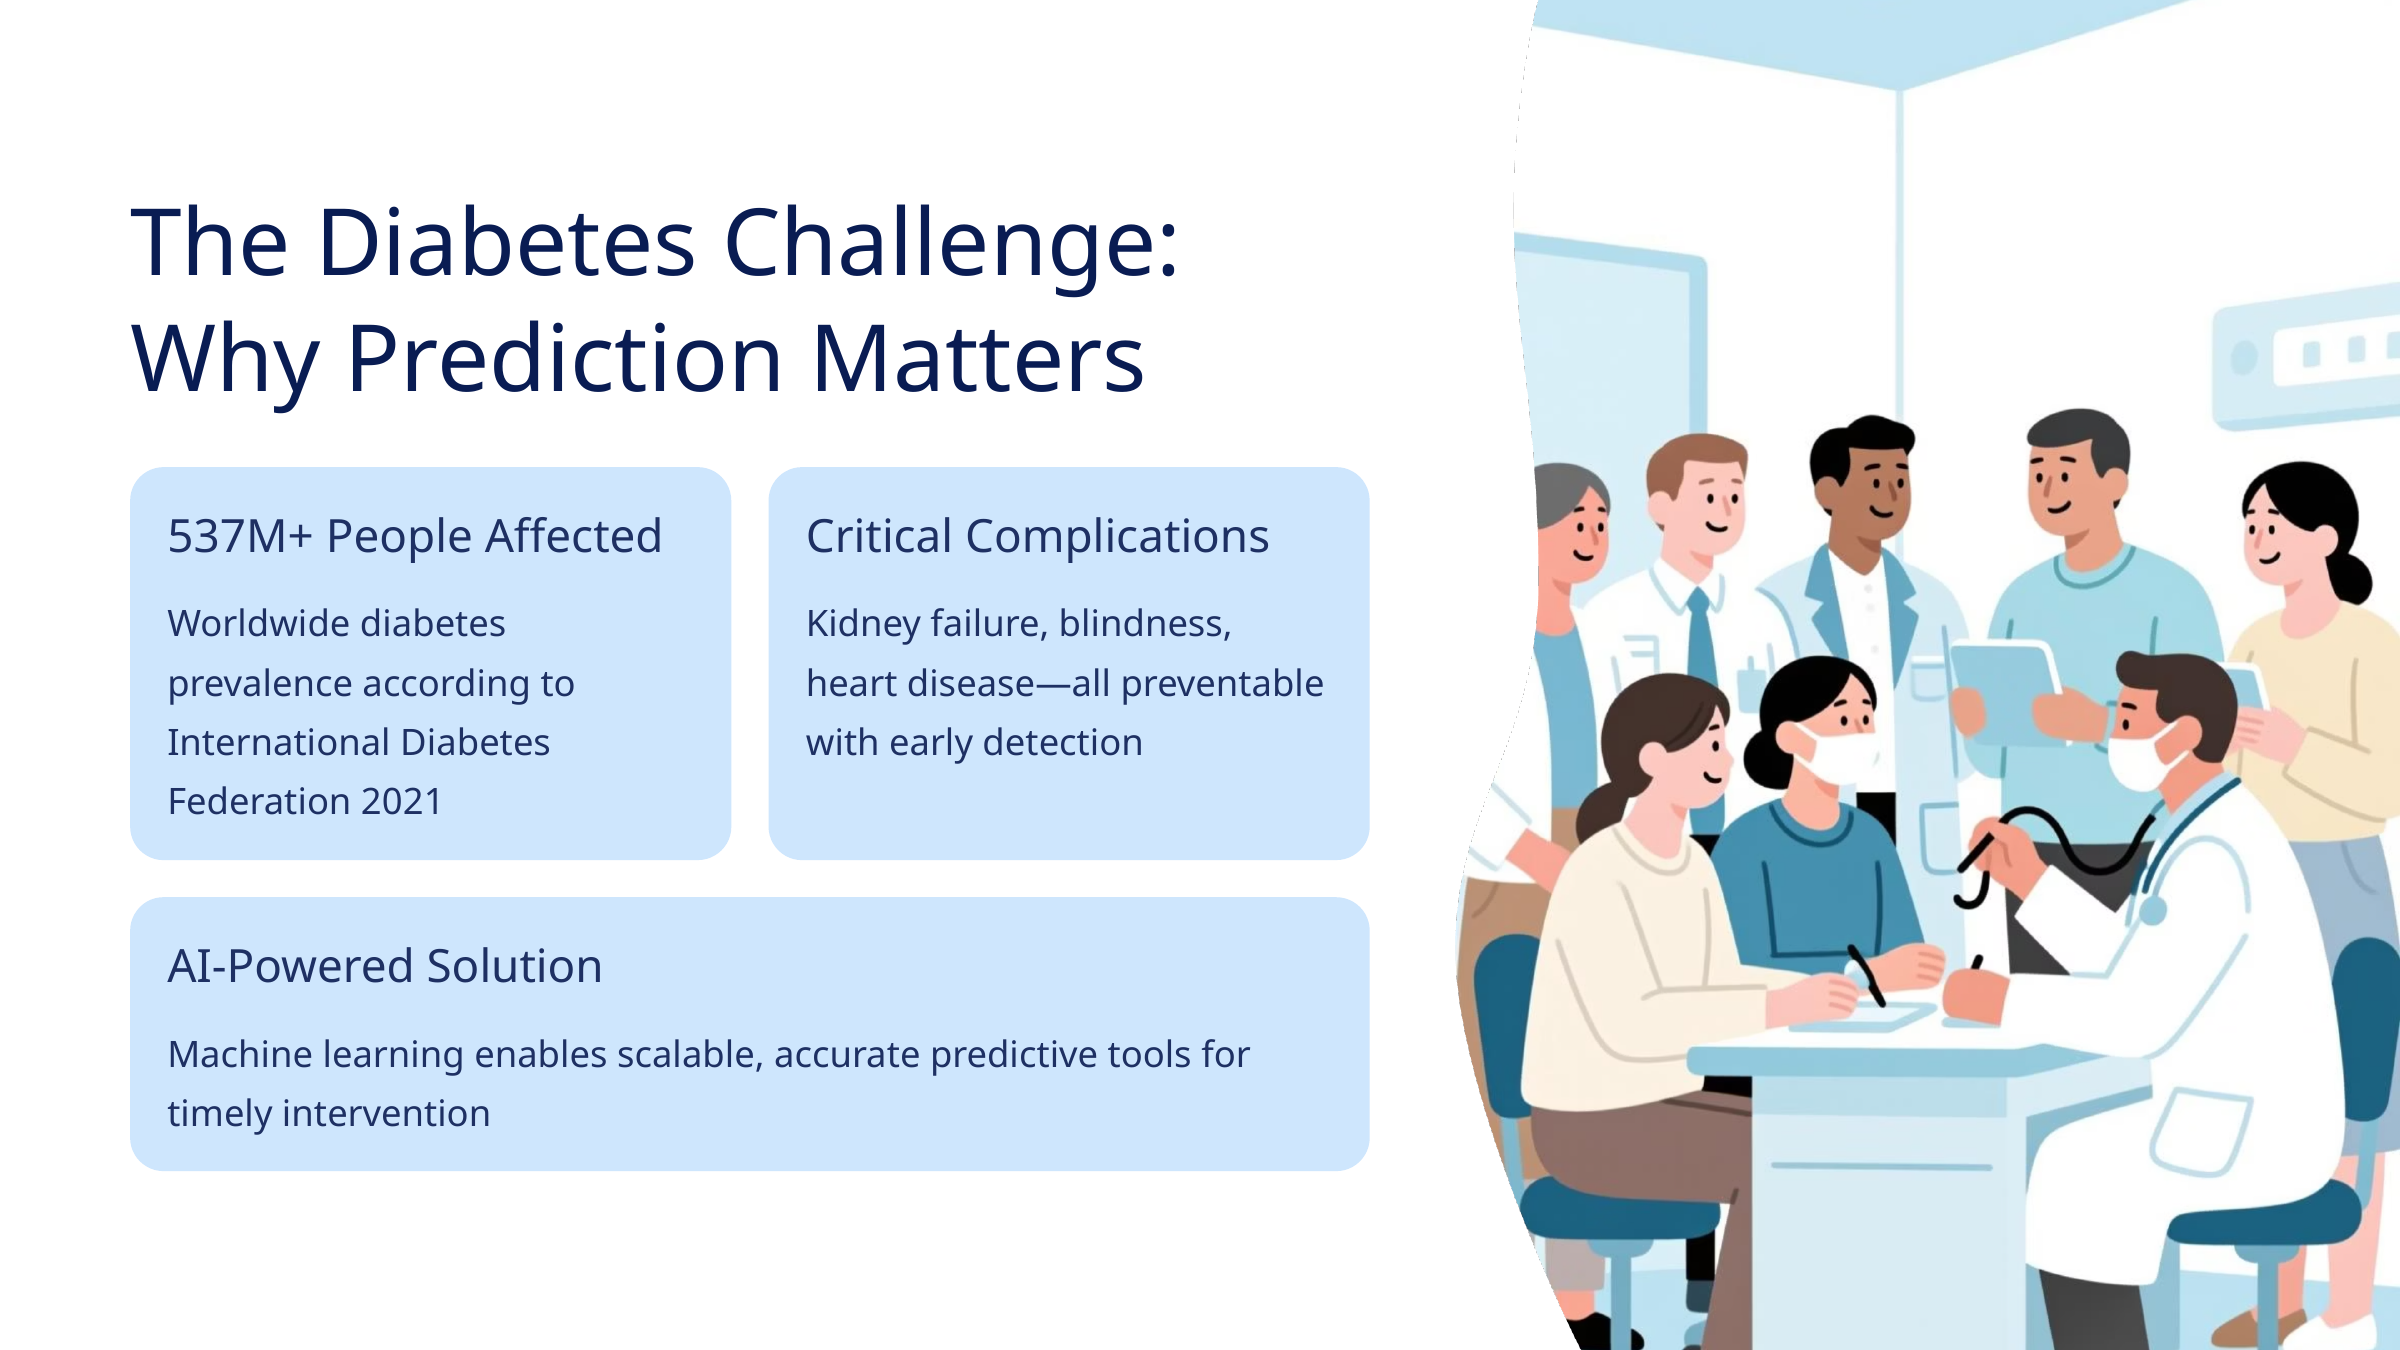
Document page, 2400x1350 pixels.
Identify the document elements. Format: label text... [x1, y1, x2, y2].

text_box The Diabetes Challenge: Why Prediction Matters [130, 178, 1370, 412]
text_box Critical Complications [805, 504, 1292, 563]
text_box 537M+ People Affected [167, 504, 676, 563]
picture [1454, 0, 2400, 1350]
text_box [130, 467, 732, 861]
text_box AI-Powered Solution [167, 934, 633, 993]
text_box [768, 467, 1370, 861]
text_box Worldwide diabetes prevalence according to International Diabetes Federation 2021 [167, 584, 695, 823]
text_box Machine learning enables scalable, accurate predictive tools for timely intervention [167, 1014, 1333, 1134]
text_box Kidney failure, blindness, heart disease—all preventable with early detection [805, 584, 1333, 764]
text_box [130, 897, 1370, 1172]
